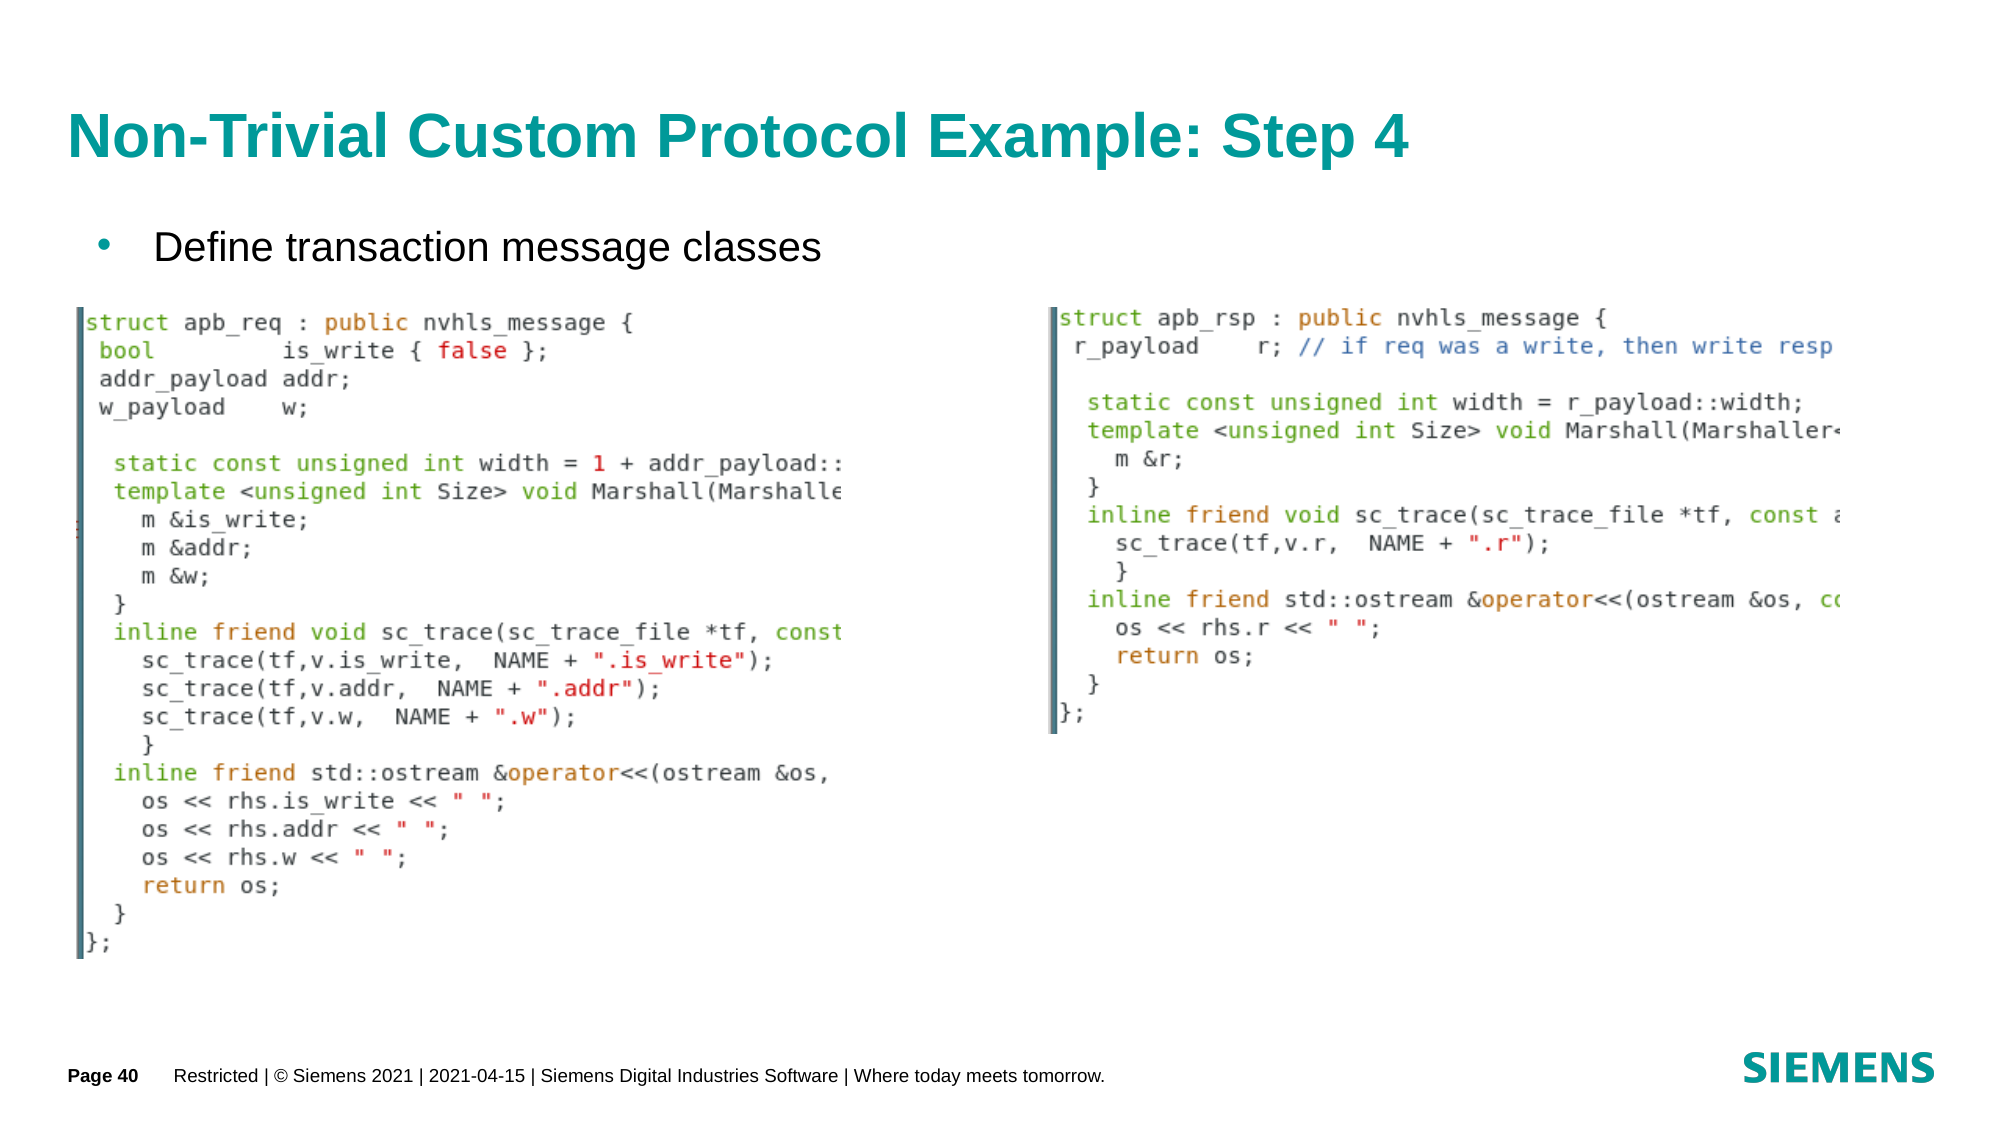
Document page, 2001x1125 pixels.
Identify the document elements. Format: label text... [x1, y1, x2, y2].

title Non-Trivial Custom Protocol Example: Step 4 [67, 78, 1924, 173]
list Define transaction message classes [67, 214, 1924, 1012]
picture [1048, 307, 1840, 734]
picture [76, 307, 841, 959]
picture [1744, 1052, 1934, 1083]
footer Restricted | © Siemens 2021 | 2021-04-15 | Siemens Digital Industries Software | Where today meets tomorrow. [174, 1035, 1686, 1125]
slide_number Page 40 [67, 1035, 174, 1125]
